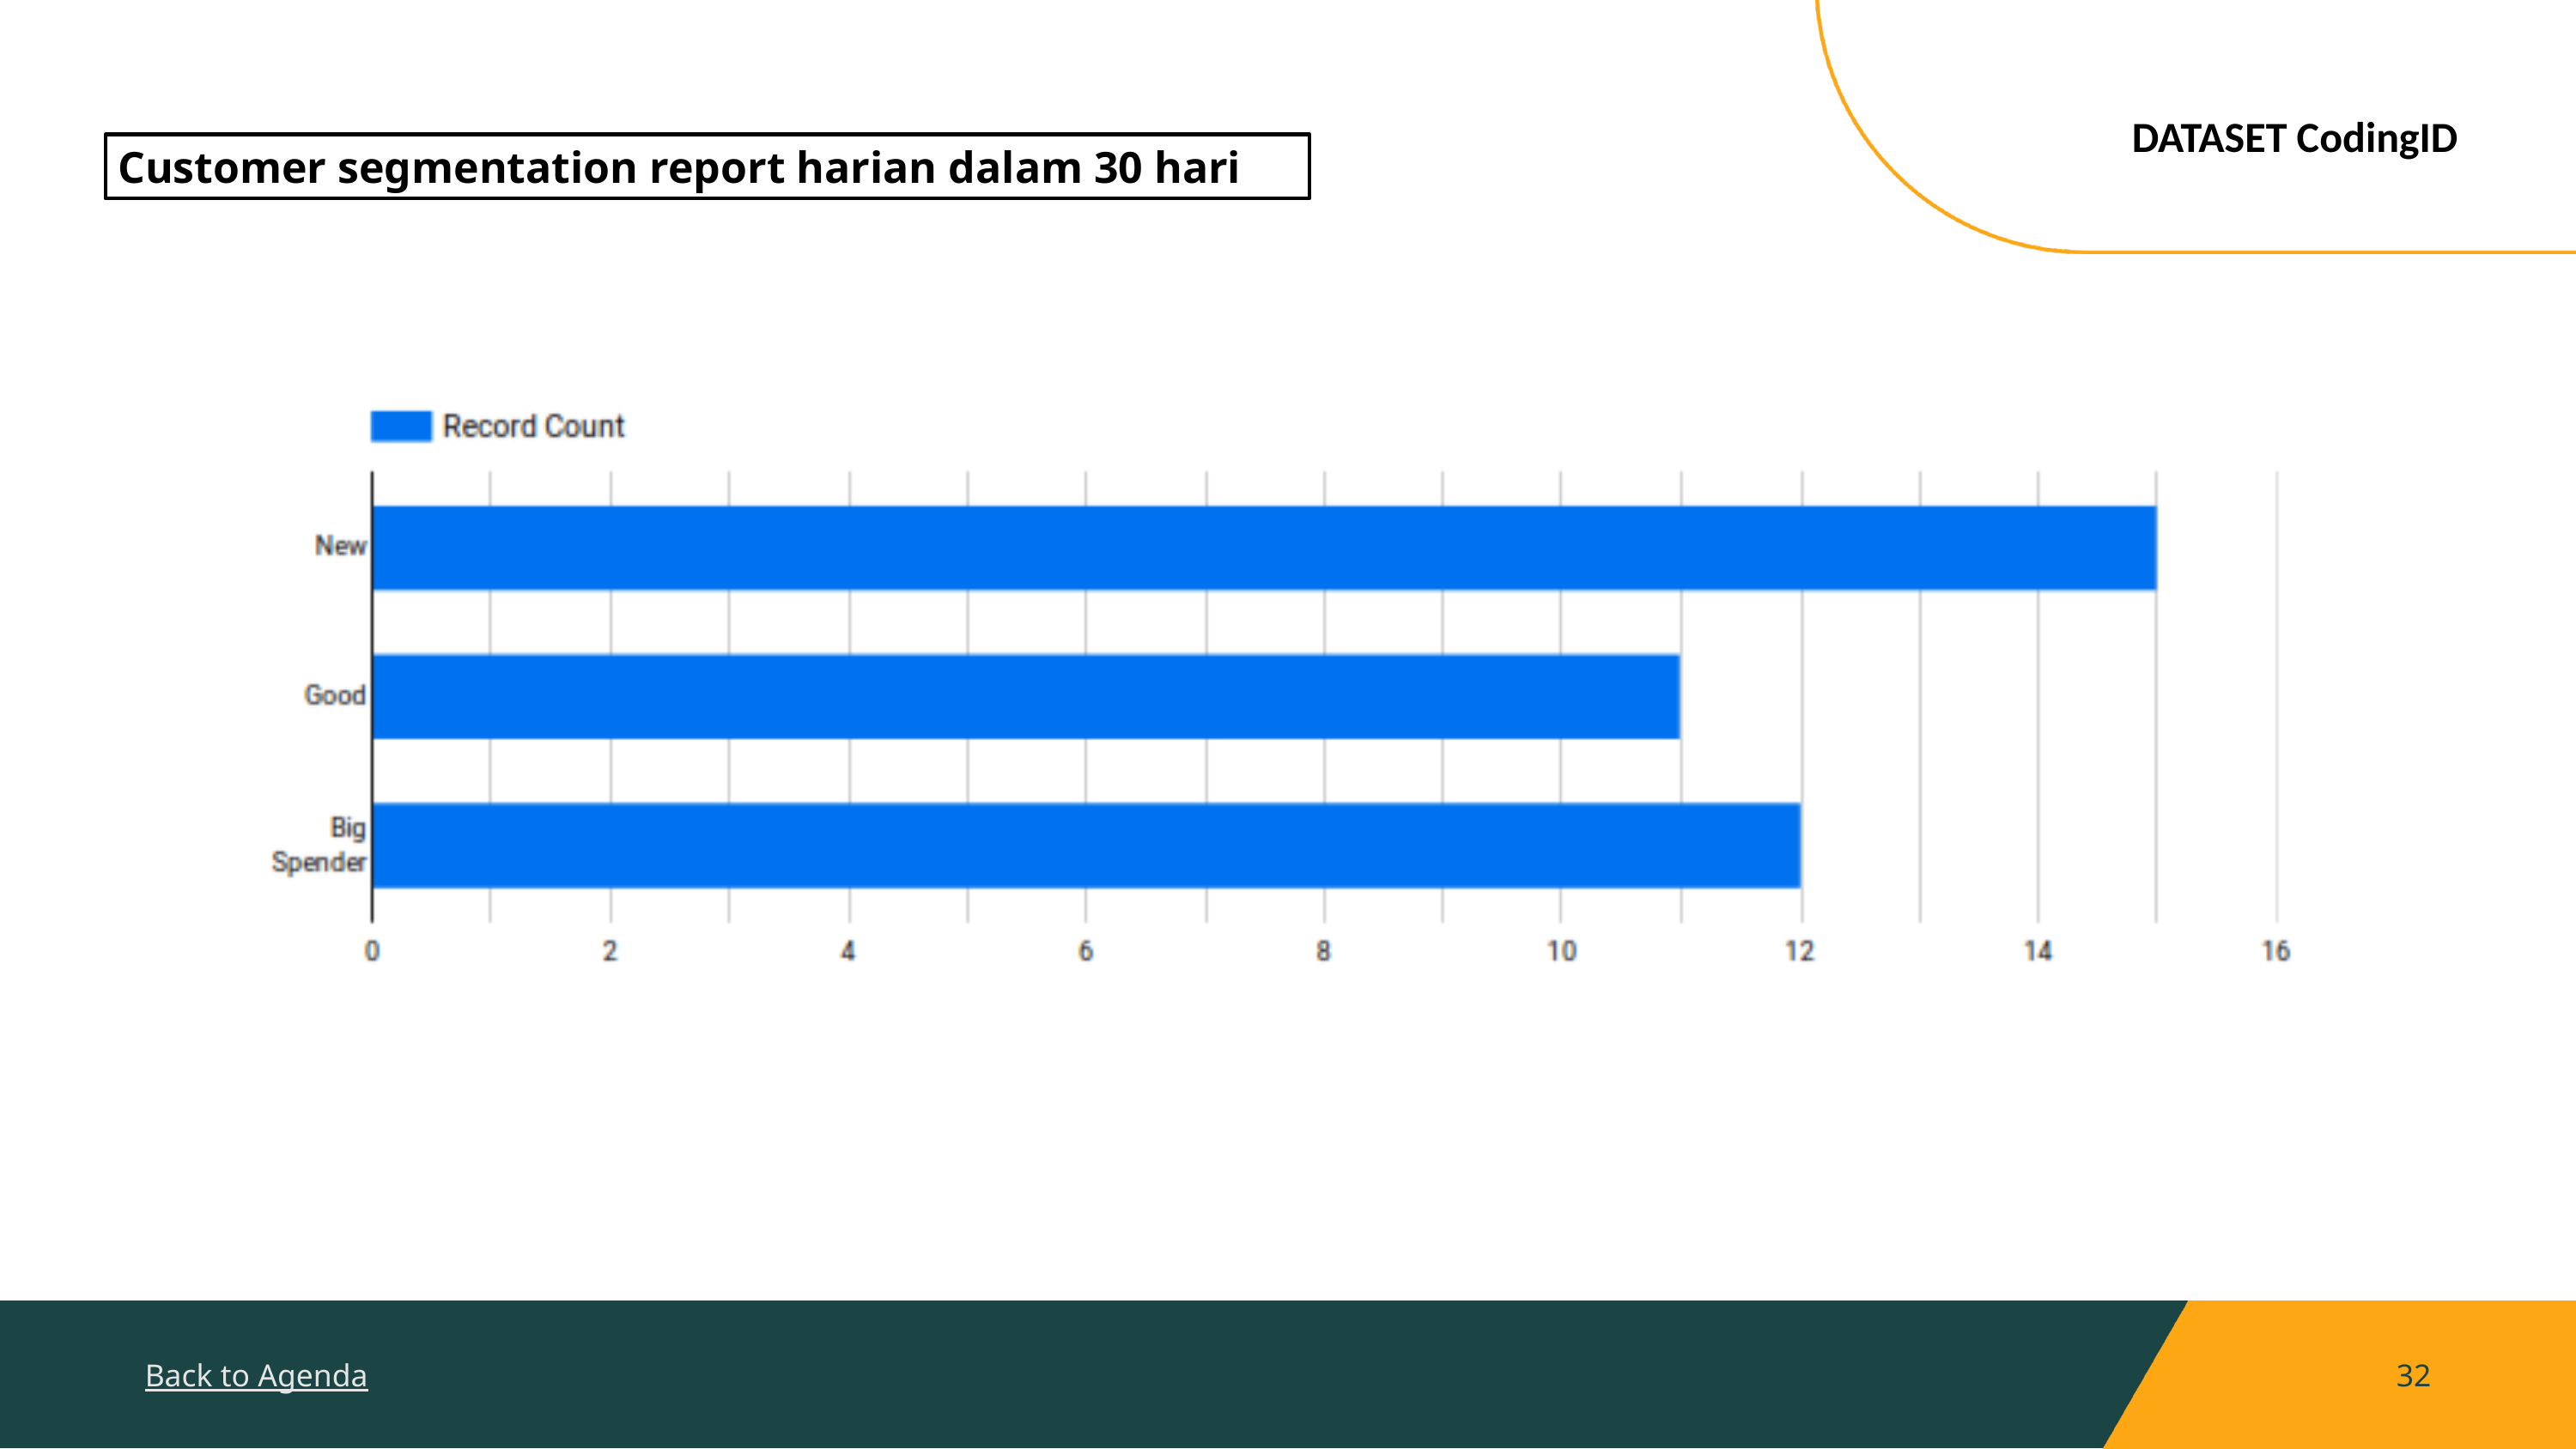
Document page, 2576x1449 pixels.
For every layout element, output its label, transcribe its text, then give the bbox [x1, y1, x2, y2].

text_box DATASET CodingID [2119, 102, 2471, 167]
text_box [0, 1300, 2216, 1449]
text_box 32 [2354, 1353, 2432, 1393]
text_box Customer segmentation report harian dalam 30 hari [104, 132, 1311, 200]
text_box [2218, 1300, 2576, 1449]
text_box [1814, 0, 2576, 254]
picture [192, 344, 2427, 1105]
